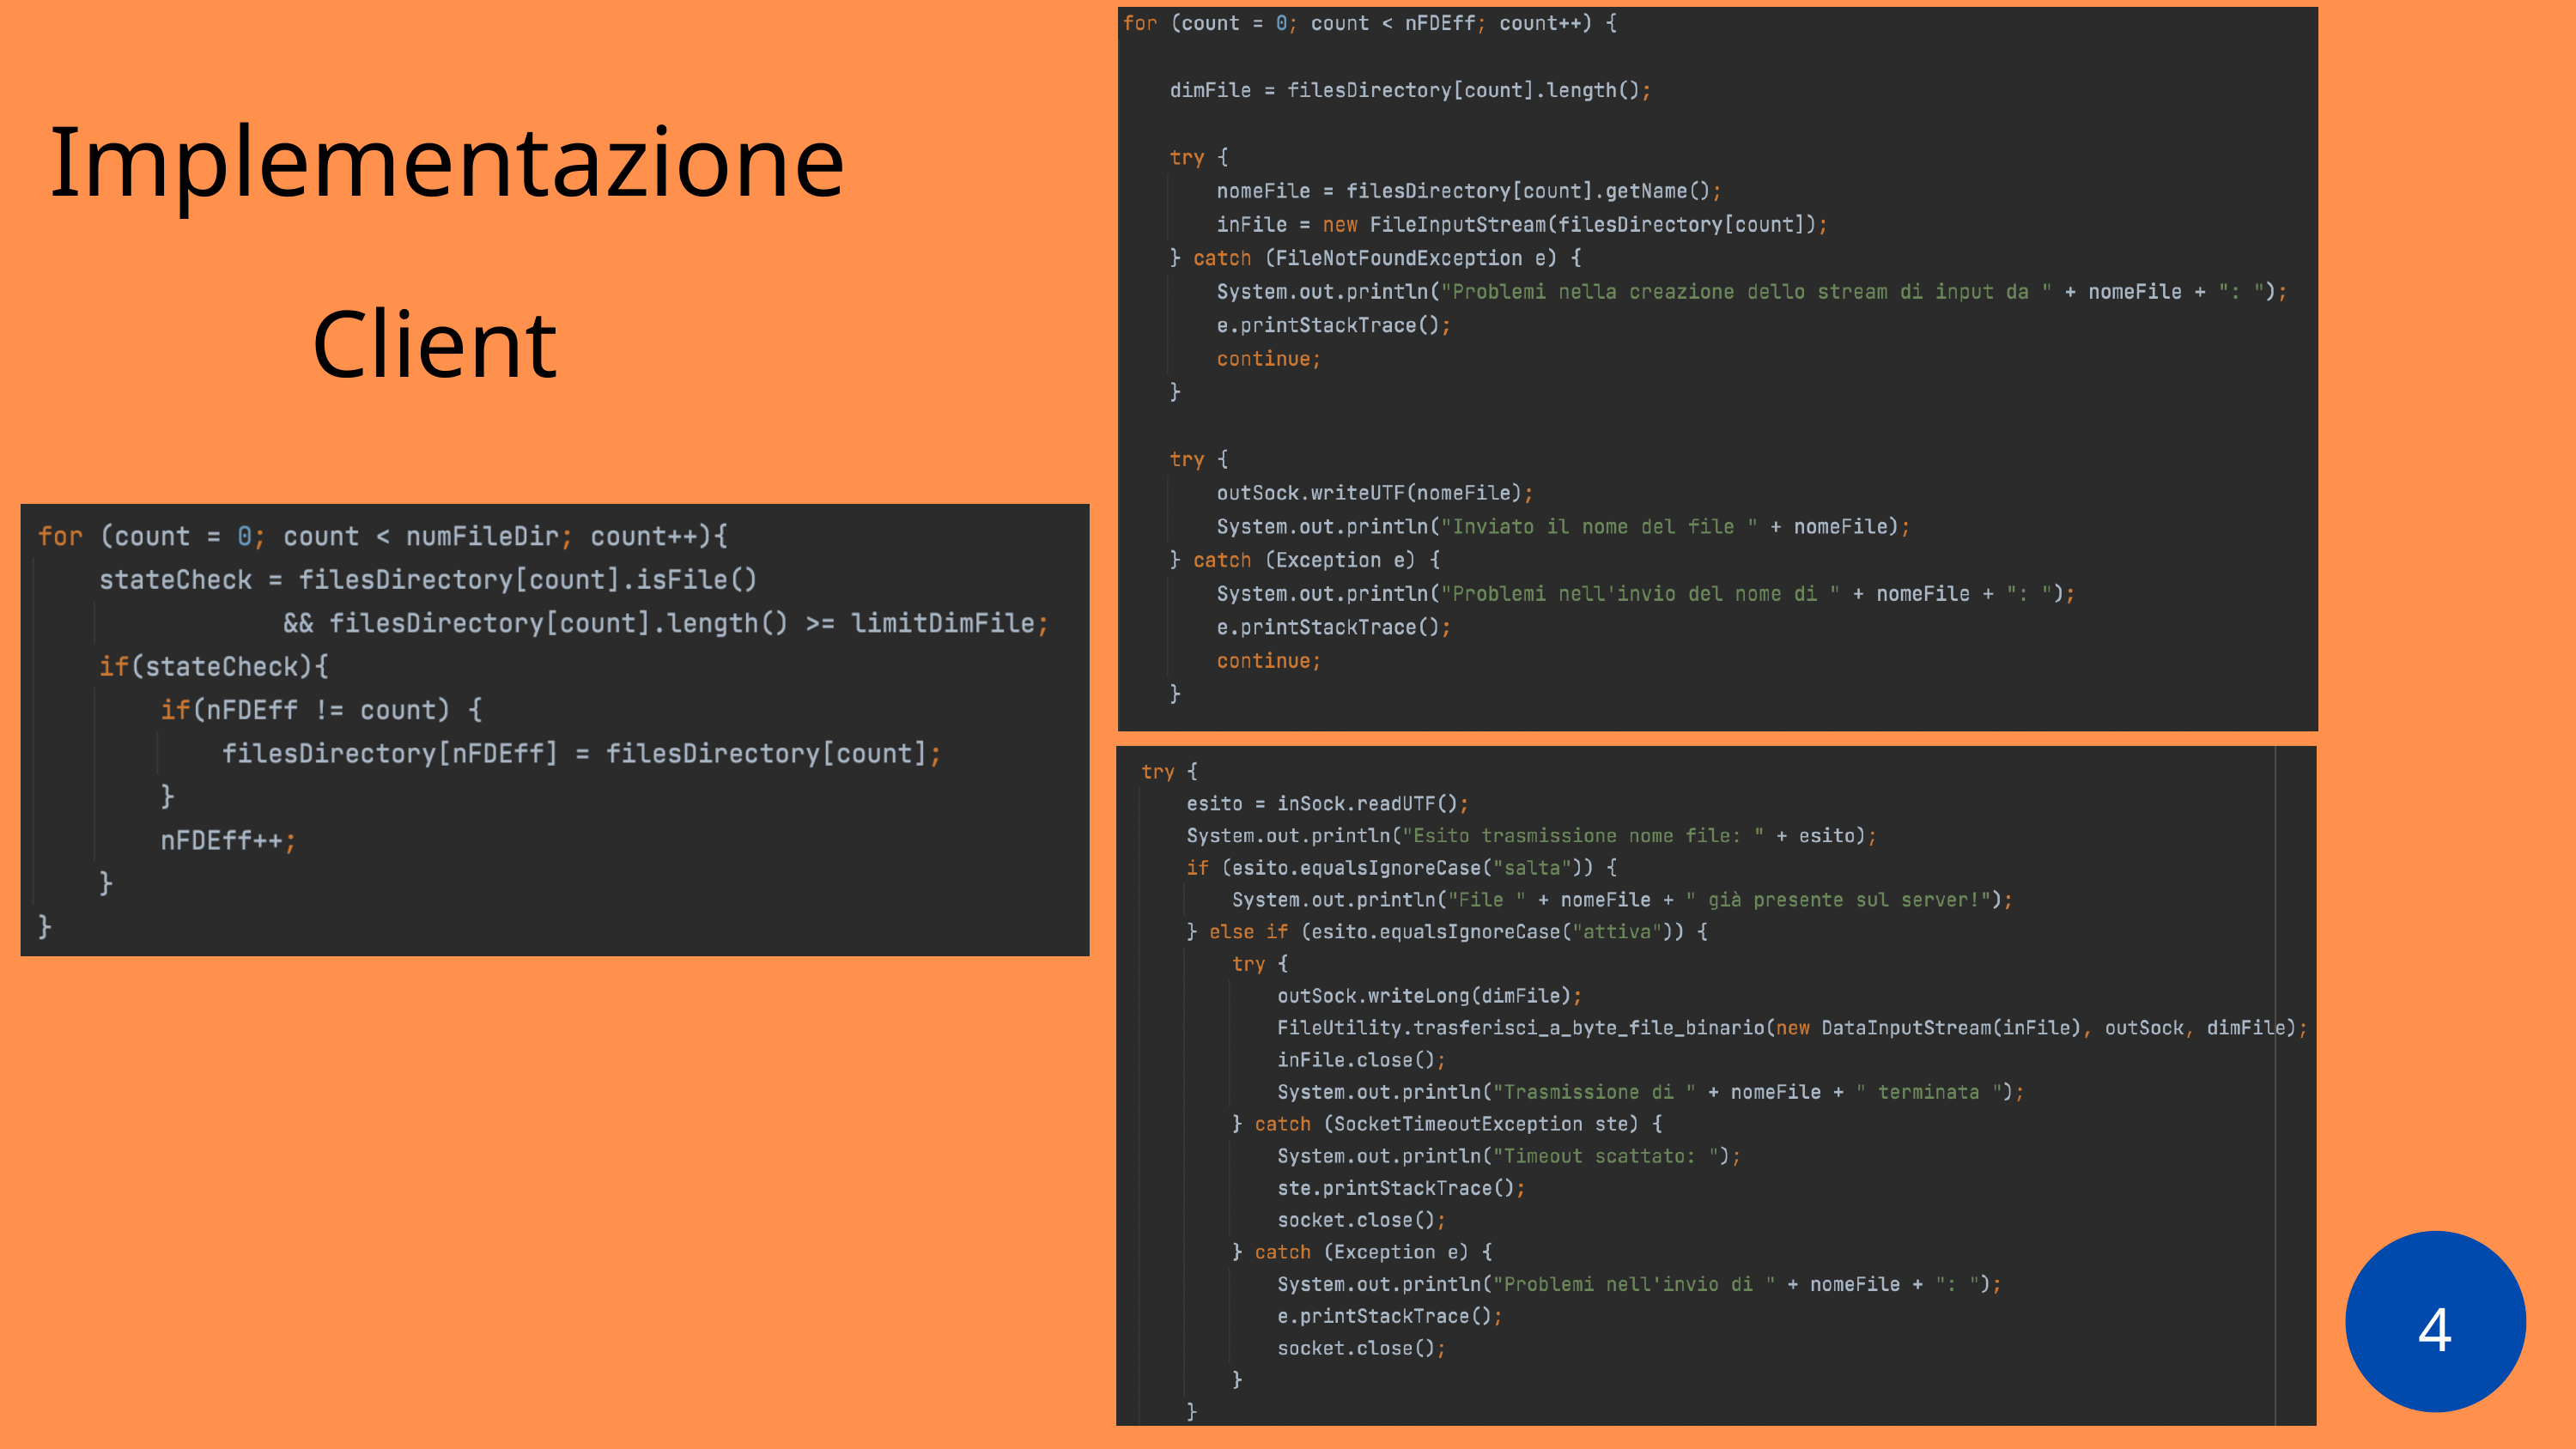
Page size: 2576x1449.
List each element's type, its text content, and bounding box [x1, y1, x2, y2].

text_box Client [49, 265, 820, 396]
text_box Implementazione [49, 80, 925, 215]
text_box [2345, 1230, 2527, 1413]
picture [1118, 7, 2319, 731]
picture [1115, 746, 2317, 1427]
picture [21, 504, 1090, 956]
text_box 4 [2418, 1278, 2453, 1364]
